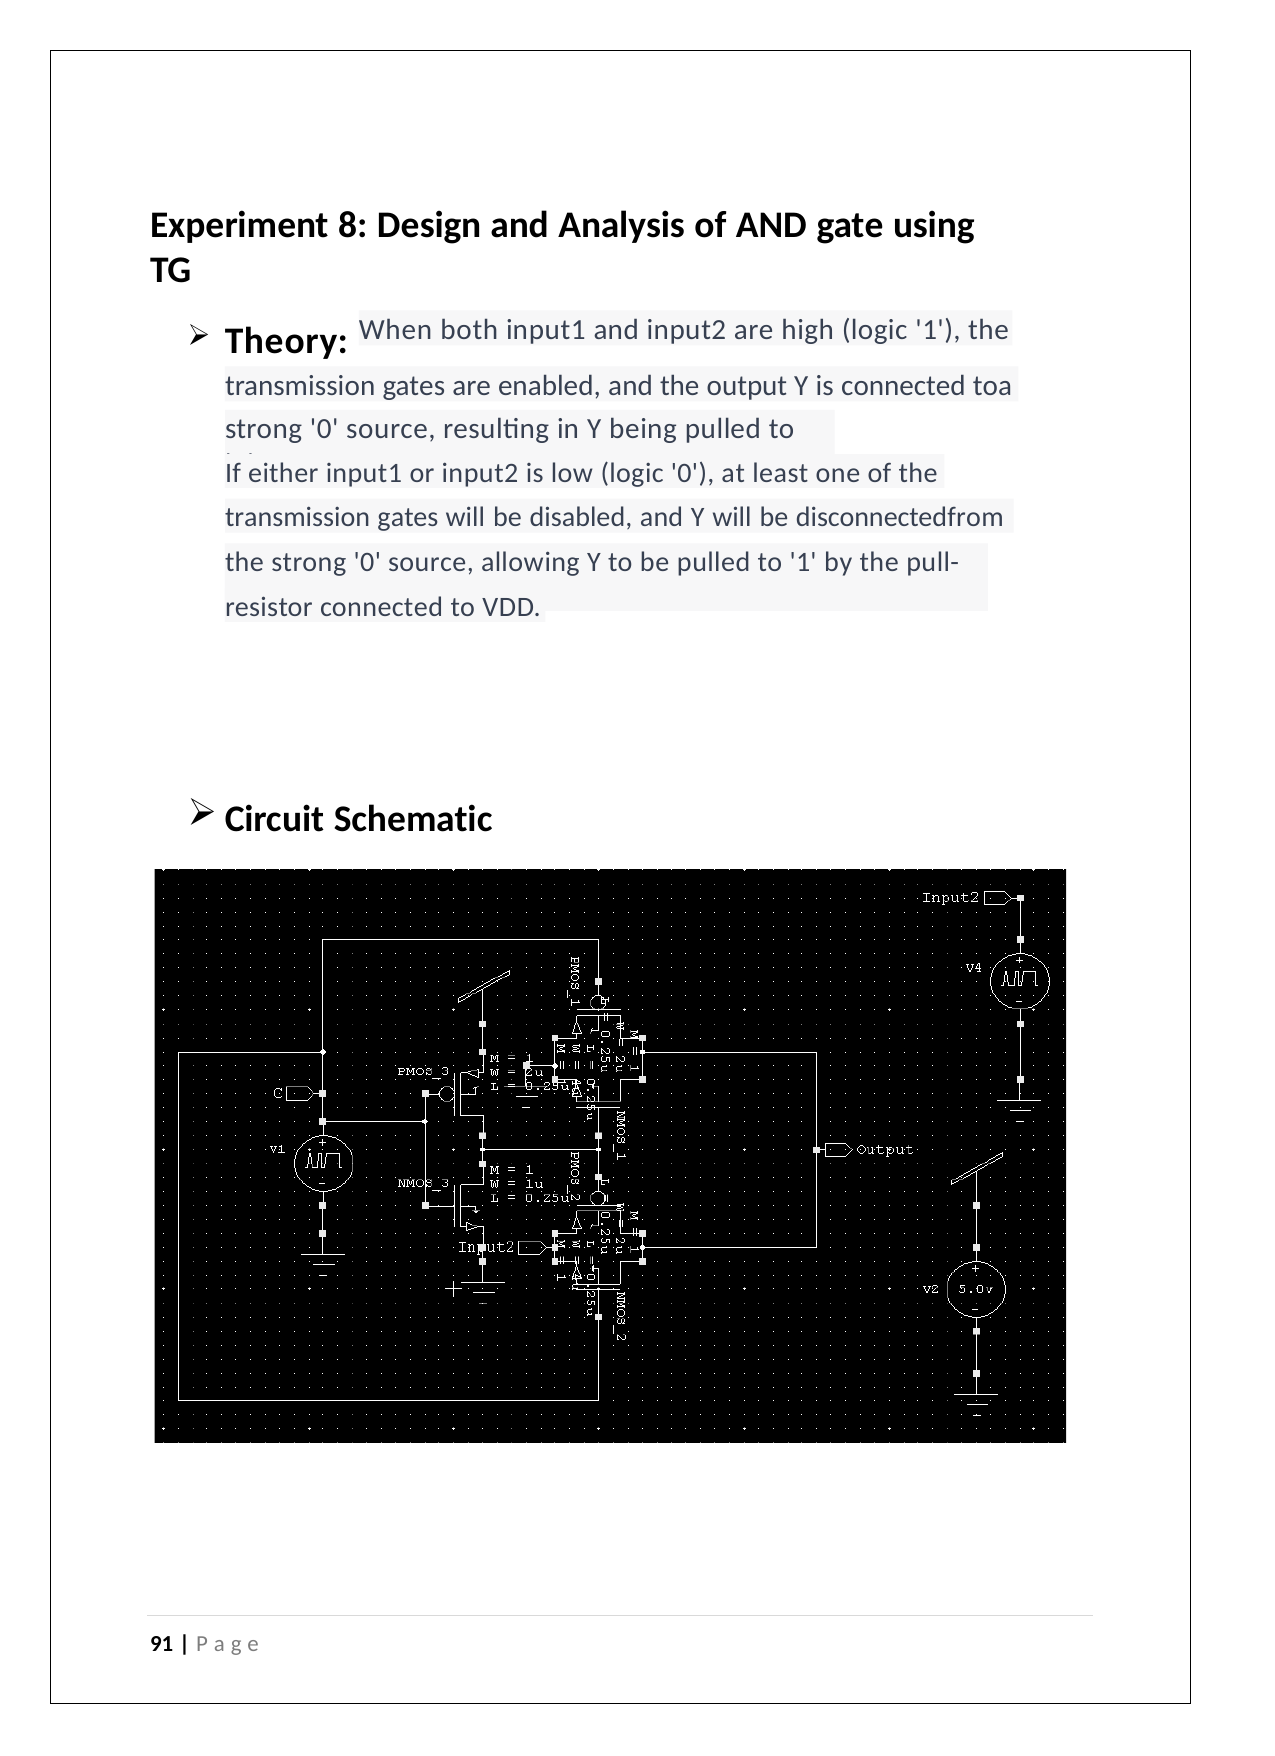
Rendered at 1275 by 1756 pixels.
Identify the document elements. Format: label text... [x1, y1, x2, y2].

text_box [154, 869, 1067, 1443]
text_box transmission gates will be disabled, and Y will be disconnectedfrom [225, 498, 1014, 533]
text_box resistor connected to VDD. [224, 588, 546, 622]
text_box Experiment 8: Design and Analysis of AND gate using TG [147, 200, 1020, 291]
text_box When both input1 and input2 are high (logic '1'), the [358, 310, 1013, 346]
text_box the strong '0' source, allowing Y to be pulled to '1' by the pull-up [224, 543, 988, 611]
text_box Theory: [185, 316, 352, 362]
text_box If either input1 or input2 is low (logic '0'), at least one of the [224, 454, 945, 488]
text_box Circuit Schematic [185, 794, 495, 840]
slide_number 91 | P a g e [145, 1628, 453, 1657]
text_box strong '0' source, resulting in Y being pulled to '0'. [225, 409, 835, 454]
text_box transmission gates are enabled, and the output Y is connected toa [224, 366, 1019, 402]
